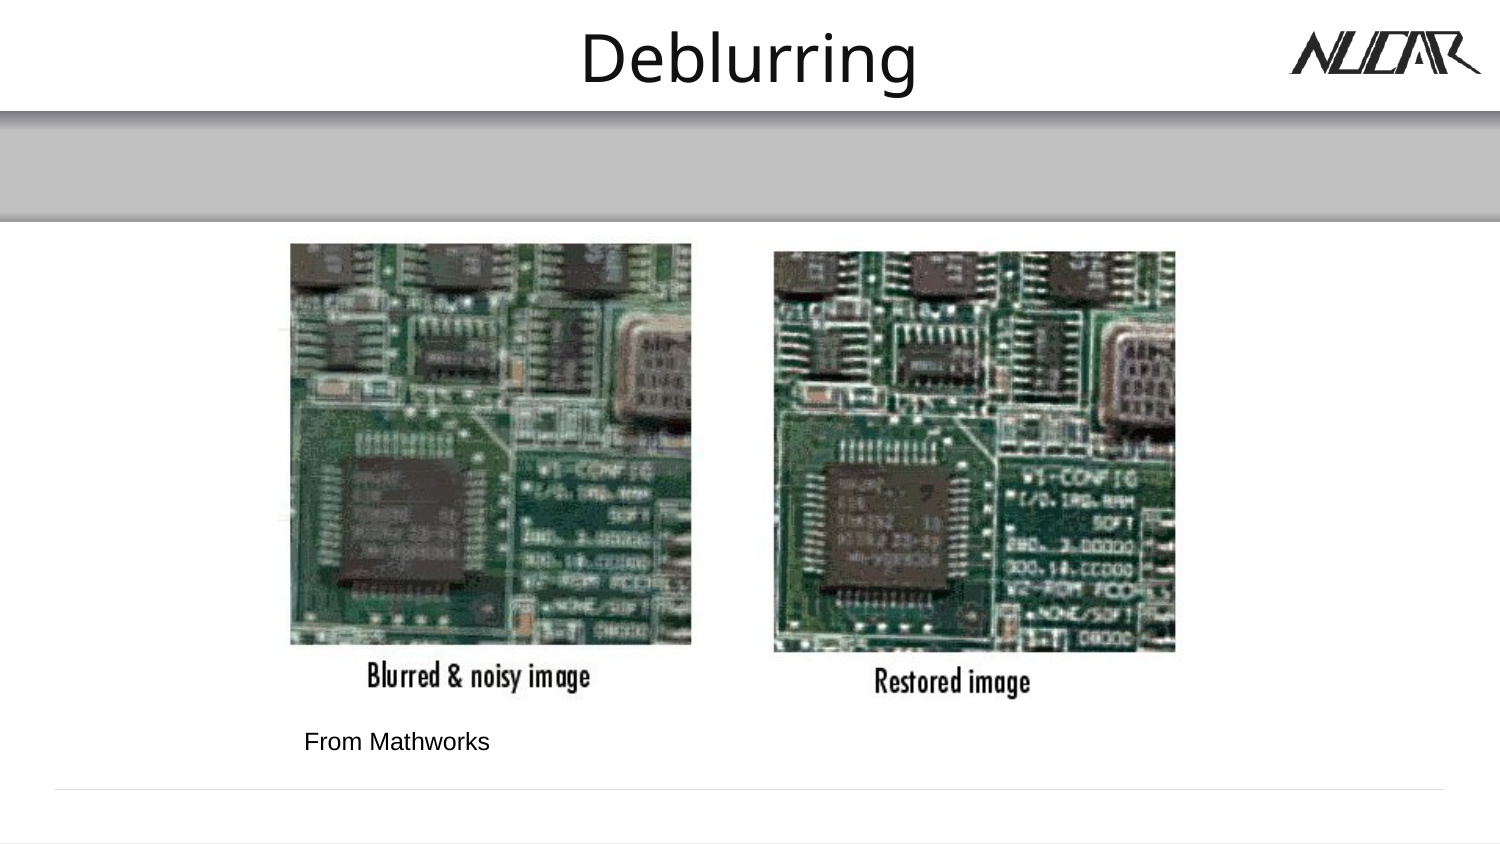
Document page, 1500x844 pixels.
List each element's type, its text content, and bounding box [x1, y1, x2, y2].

text_box From Mathworks [289, 717, 506, 763]
title Deblurring [97, 0, 1403, 111]
picture [277, 236, 704, 700]
picture [757, 236, 1185, 701]
